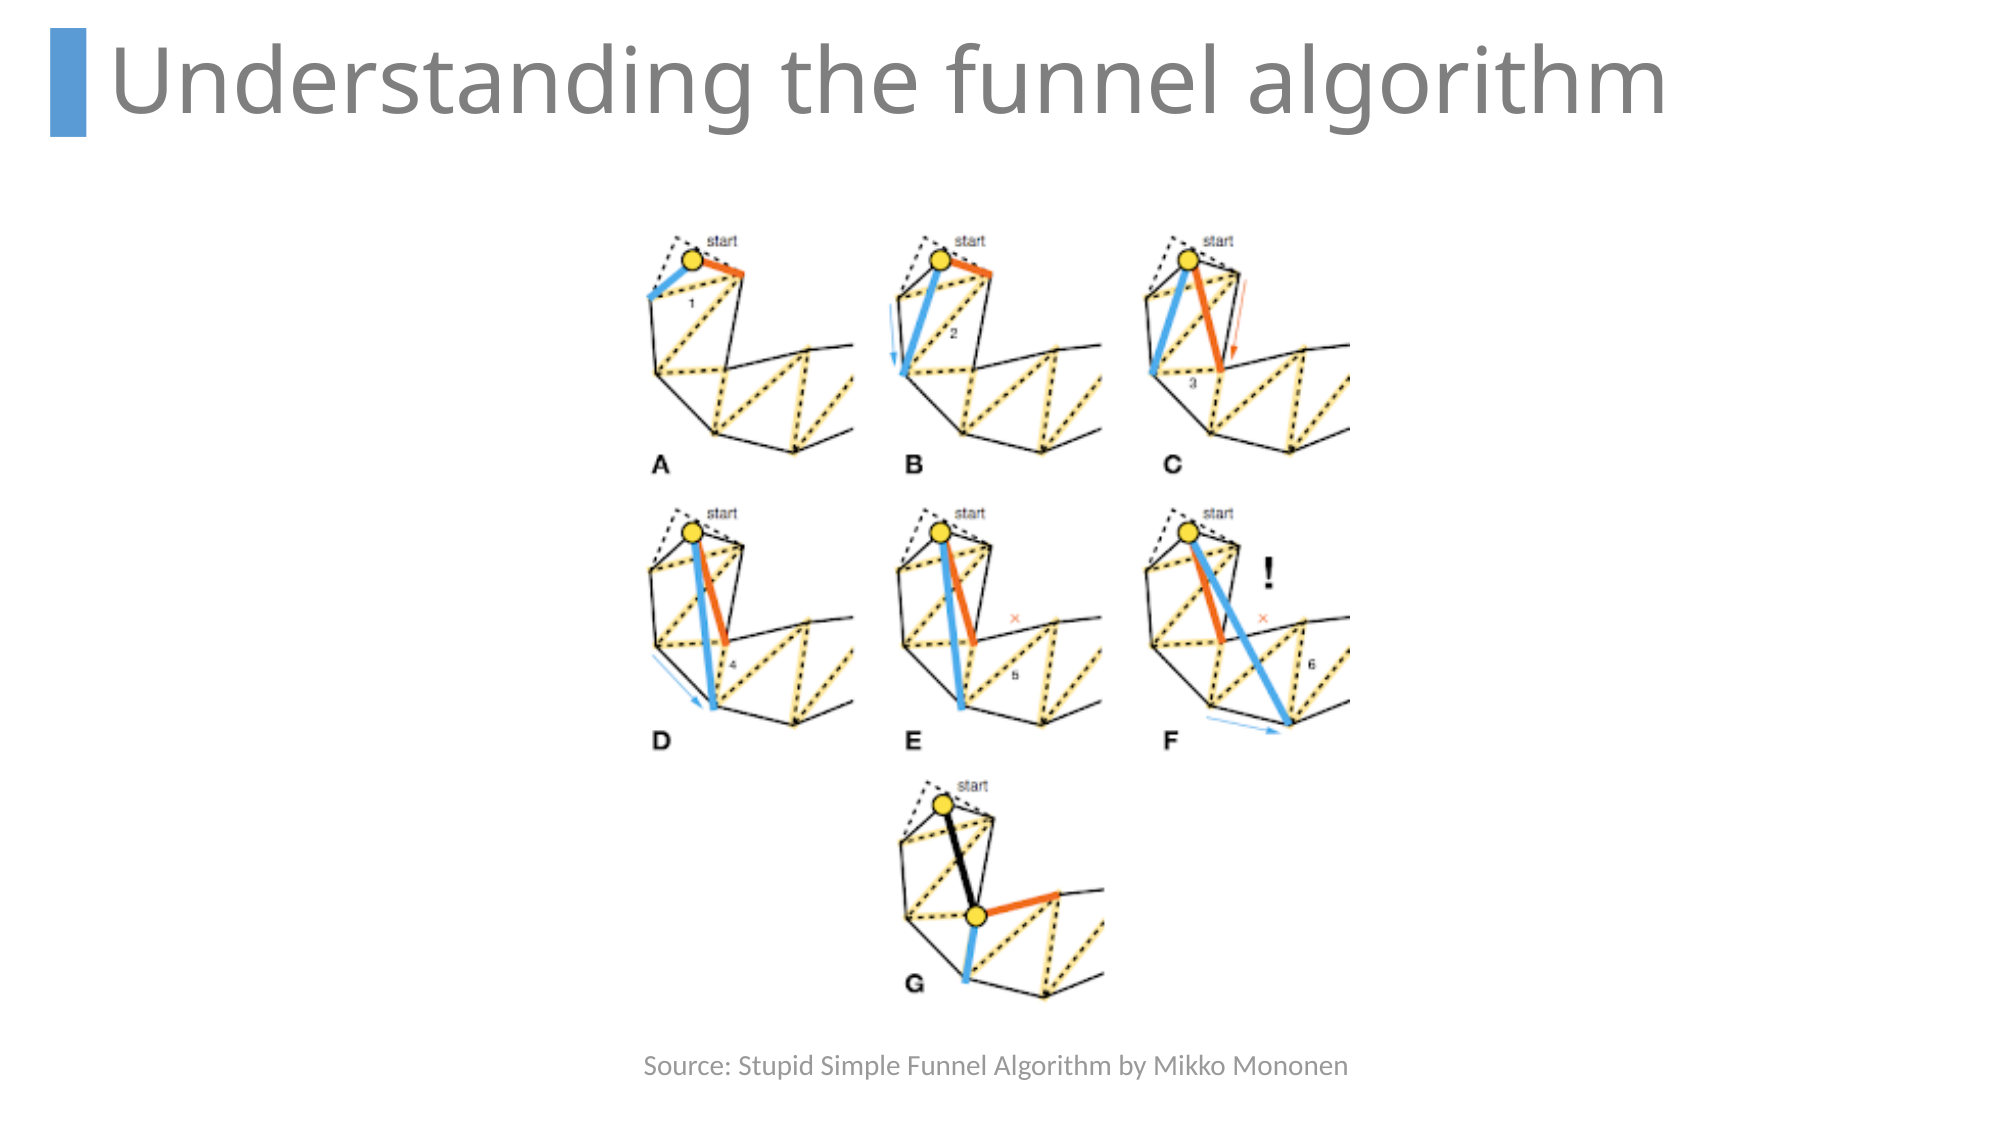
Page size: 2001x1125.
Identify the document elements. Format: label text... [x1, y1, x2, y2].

picture [606, 202, 1350, 1019]
list Understanding the funnel algorithm [0, 27, 2000, 250]
text_box Source: Stupid Simple Funnel Algorithm by Mikko Mononen [628, 1031, 1372, 1098]
